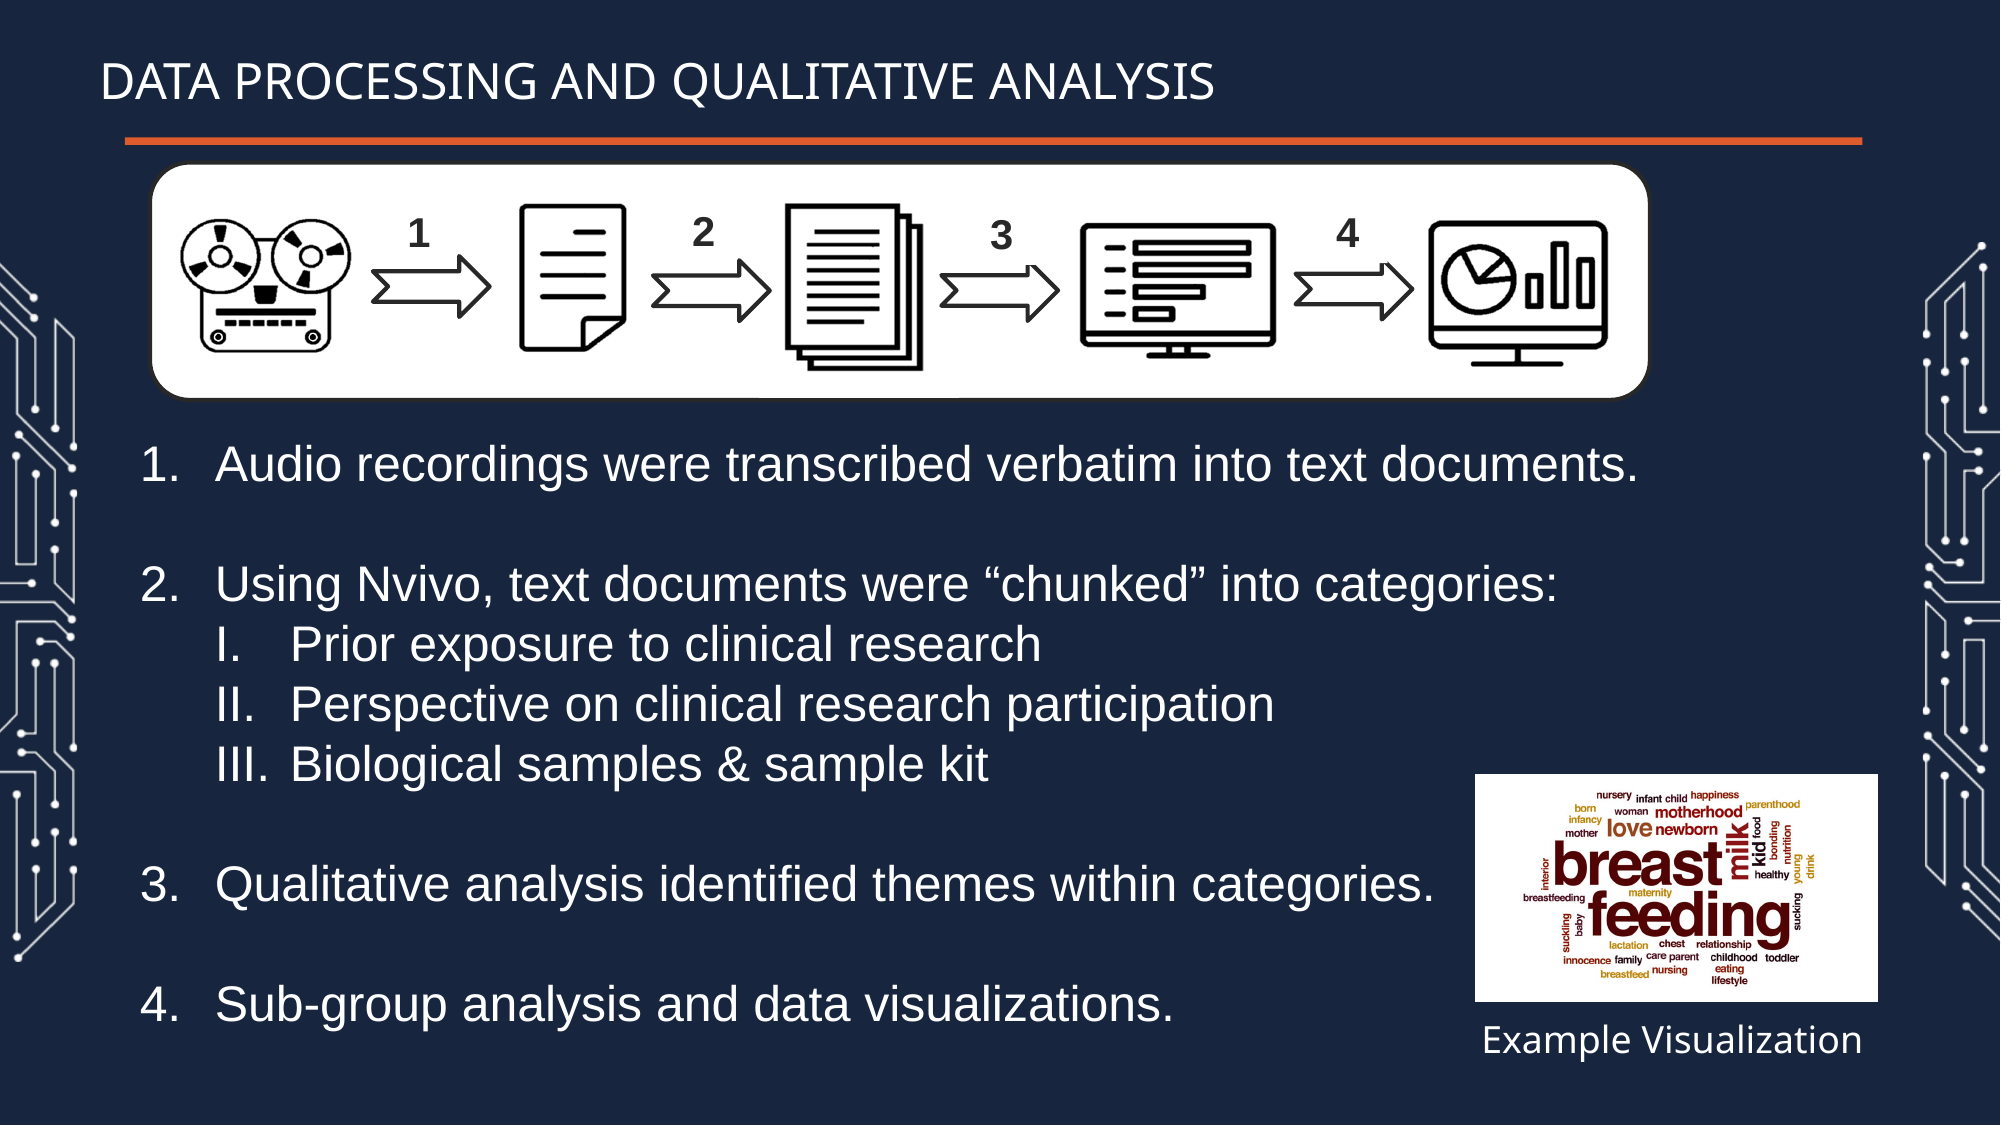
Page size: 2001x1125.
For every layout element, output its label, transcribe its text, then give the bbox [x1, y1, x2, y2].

title DATA PROCESSING AND QUALITATIVE ANALYSIS [99, 50, 1949, 111]
picture [1474, 774, 1879, 1003]
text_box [162, 174, 1619, 399]
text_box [0, 242, 2000, 962]
text_box [123, 135, 1865, 147]
text_box Audio recordings were transcribed verbatim into text documents. Using Nvivo, text documents were “chunked” into categories: Prior exposure to clinical research Perspective on clinical research participation Biological samples & sample kit Qualitative analysis identified themes within categories. Sub-group analysis and data visualizations. [124, 973, 1471, 1039]
text_box [147, 160, 1652, 239]
text_box Example Visualization [1466, 1008, 1962, 1069]
